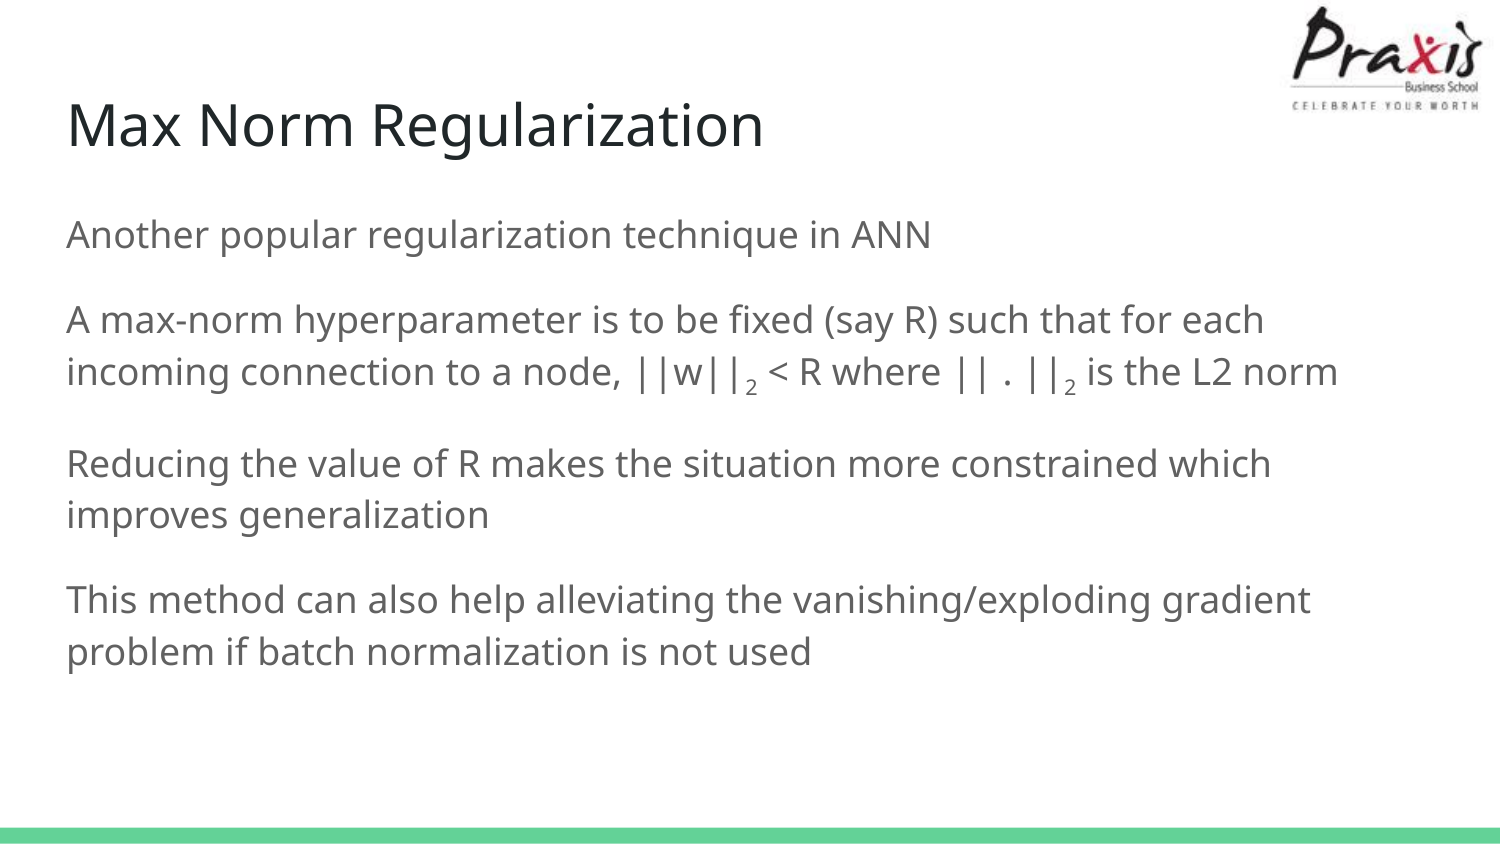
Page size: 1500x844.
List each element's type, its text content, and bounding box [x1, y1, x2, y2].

picture [1274, 0, 1500, 118]
title Max Norm Regularization [51, 72, 1258, 167]
list Another popular regularization technique in ANN A max-norm hyperparameter is to be fixed (say R) such that for each incoming connection to a node, ||w||2 < R where || . ||2 is the L2 norm Reducing the value of R makes the situation more constrained which improves generalization This method can also help alleviating the vanishing/exploding gradient problem if batch normalization is not used [51, 189, 1449, 750]
